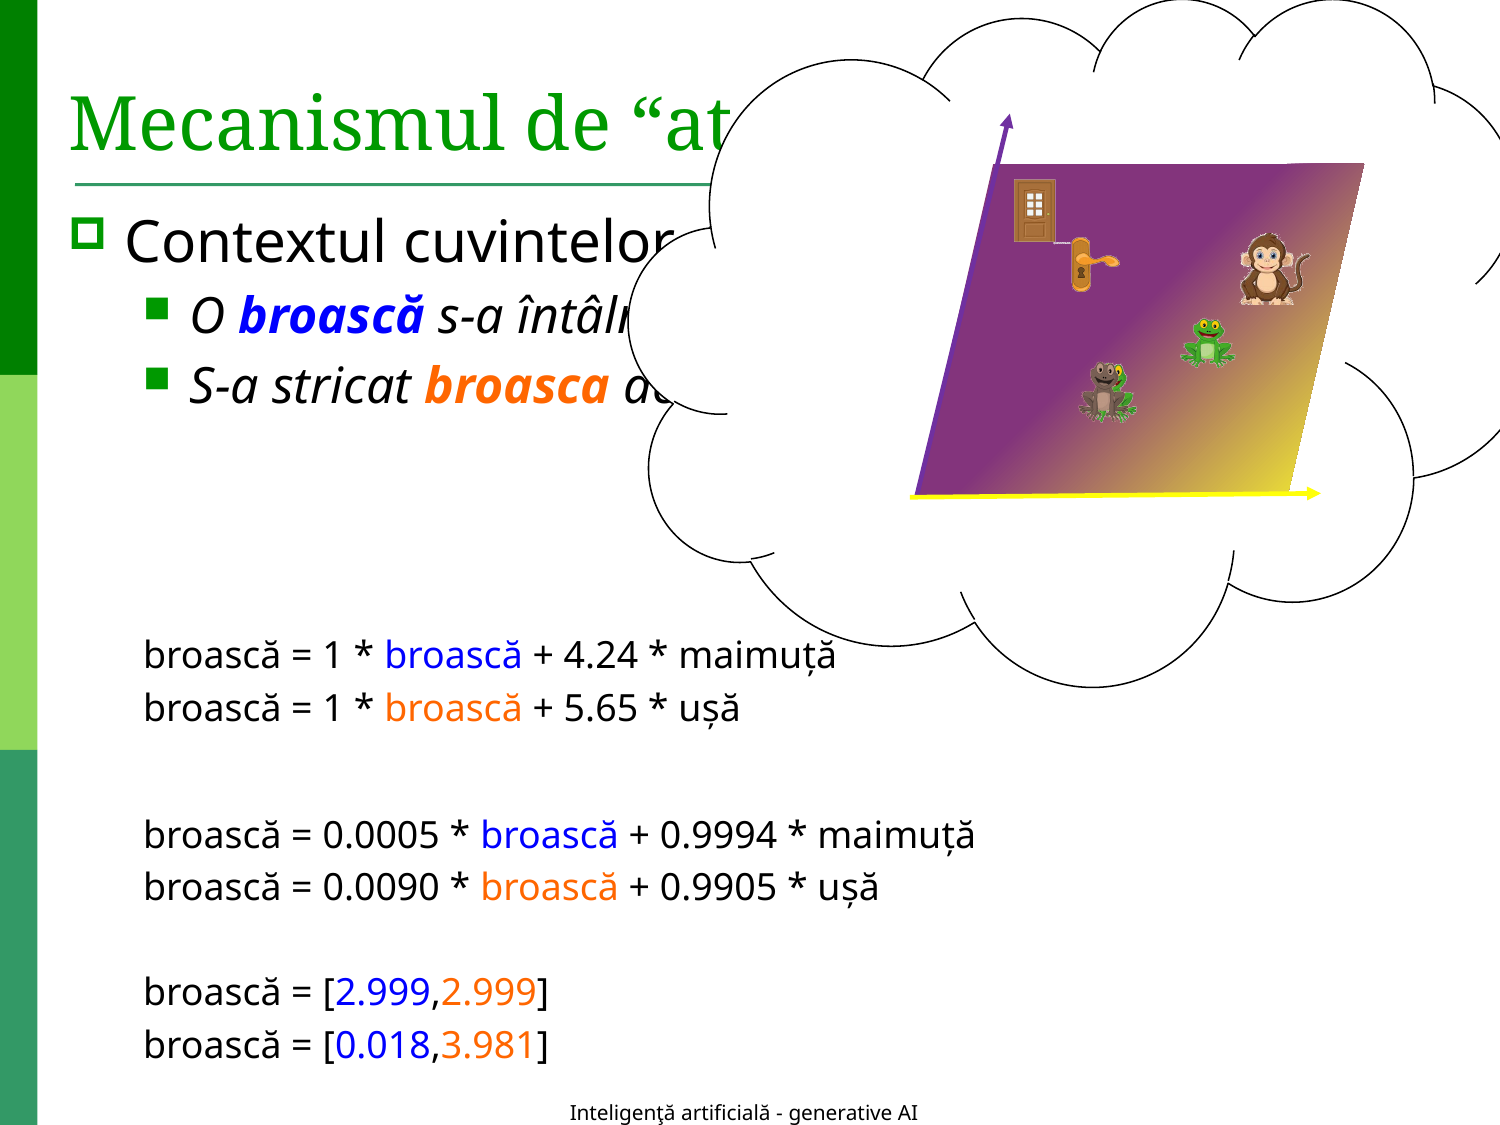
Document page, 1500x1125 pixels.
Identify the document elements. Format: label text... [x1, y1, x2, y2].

title Mecanismul de “atentie” (attention) [1394, 19, 1471, 104]
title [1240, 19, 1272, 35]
slide_number 40 [1186, 643, 1196, 652]
footer Inteligenţă artificială - generative AI [229, 1091, 1259, 1125]
slide_number 40 [844, 623, 999, 652]
title Mecanismul de “atentie” (attention) [1040, 19, 1124, 50]
text_box [628, 0, 1500, 688]
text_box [909, 113, 1365, 498]
title Mecanismul de “atentie” (attention) [53, 19, 1003, 173]
list Contextul cuvintelor – matricea de afinitate O broască s-a întâlnit cu o maimuță S-a stricat broasca de la ușă broască = 1 * broască + 4.24 * maimuță broască = 1 * broască + 5.65 * ușă broască = 0.0005 * broască + 0.9994 * maimuță broască = 0.0090 * broască + 0.9905 * ușă broască = [2.999,2.999] broască = [0.018,3.981] [53, 196, 1471, 1094]
